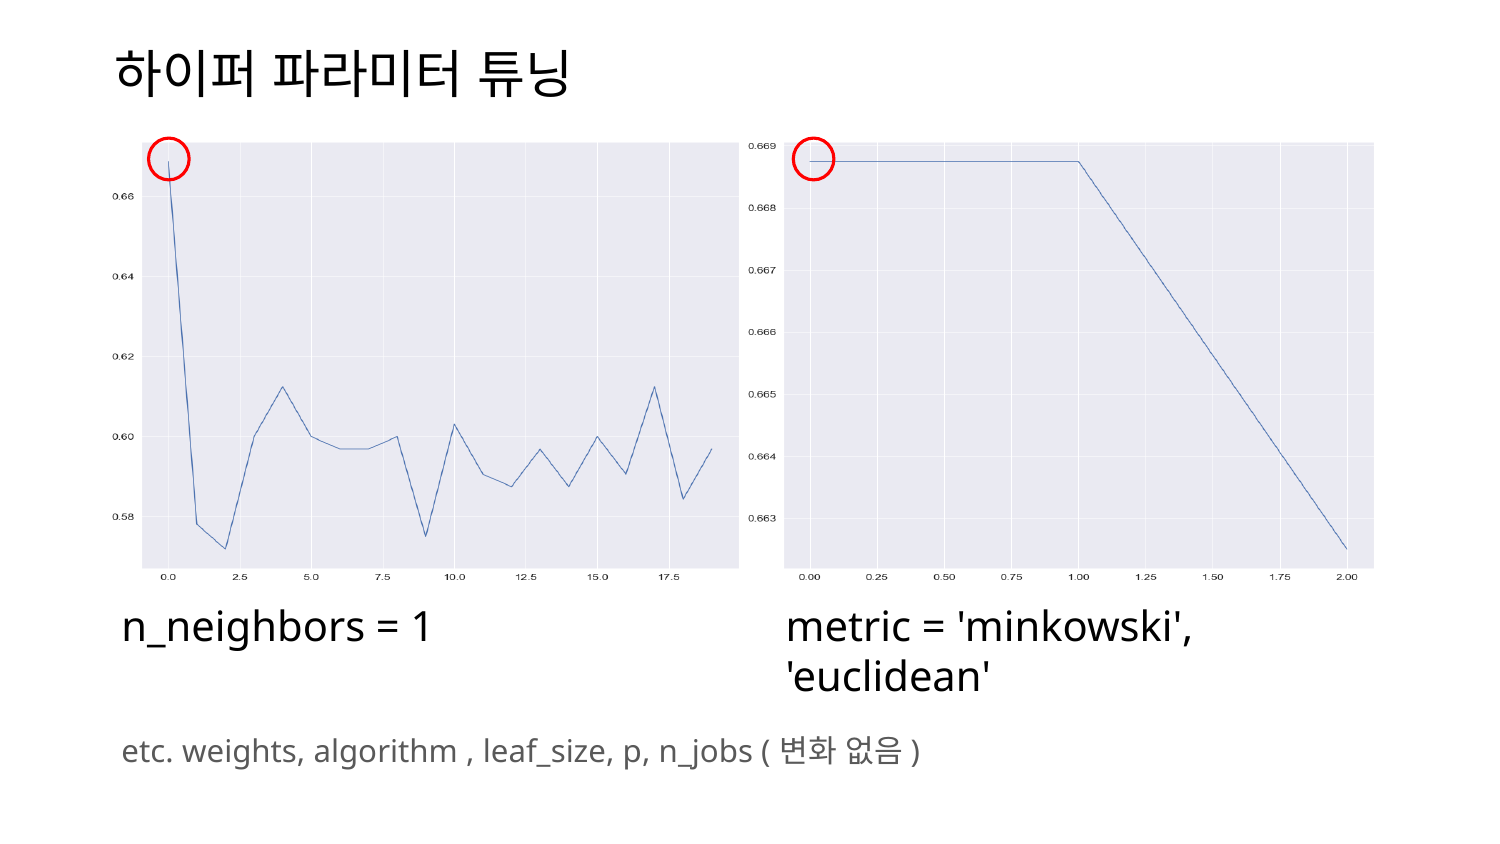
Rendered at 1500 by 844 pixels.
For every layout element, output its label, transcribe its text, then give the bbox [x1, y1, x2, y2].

picture [106, 137, 1378, 585]
text_box n_neighbors = 1 [106, 592, 743, 665]
title 하이퍼 파라미터 튜닝 [99, 73, 1093, 194]
text_box metric = 'minkowski', 'euclidean' [770, 592, 1378, 715]
subtitle etc. weights, algorithm , leaf_size, p, n_jobs (변화 없음) [106, 716, 1129, 791]
